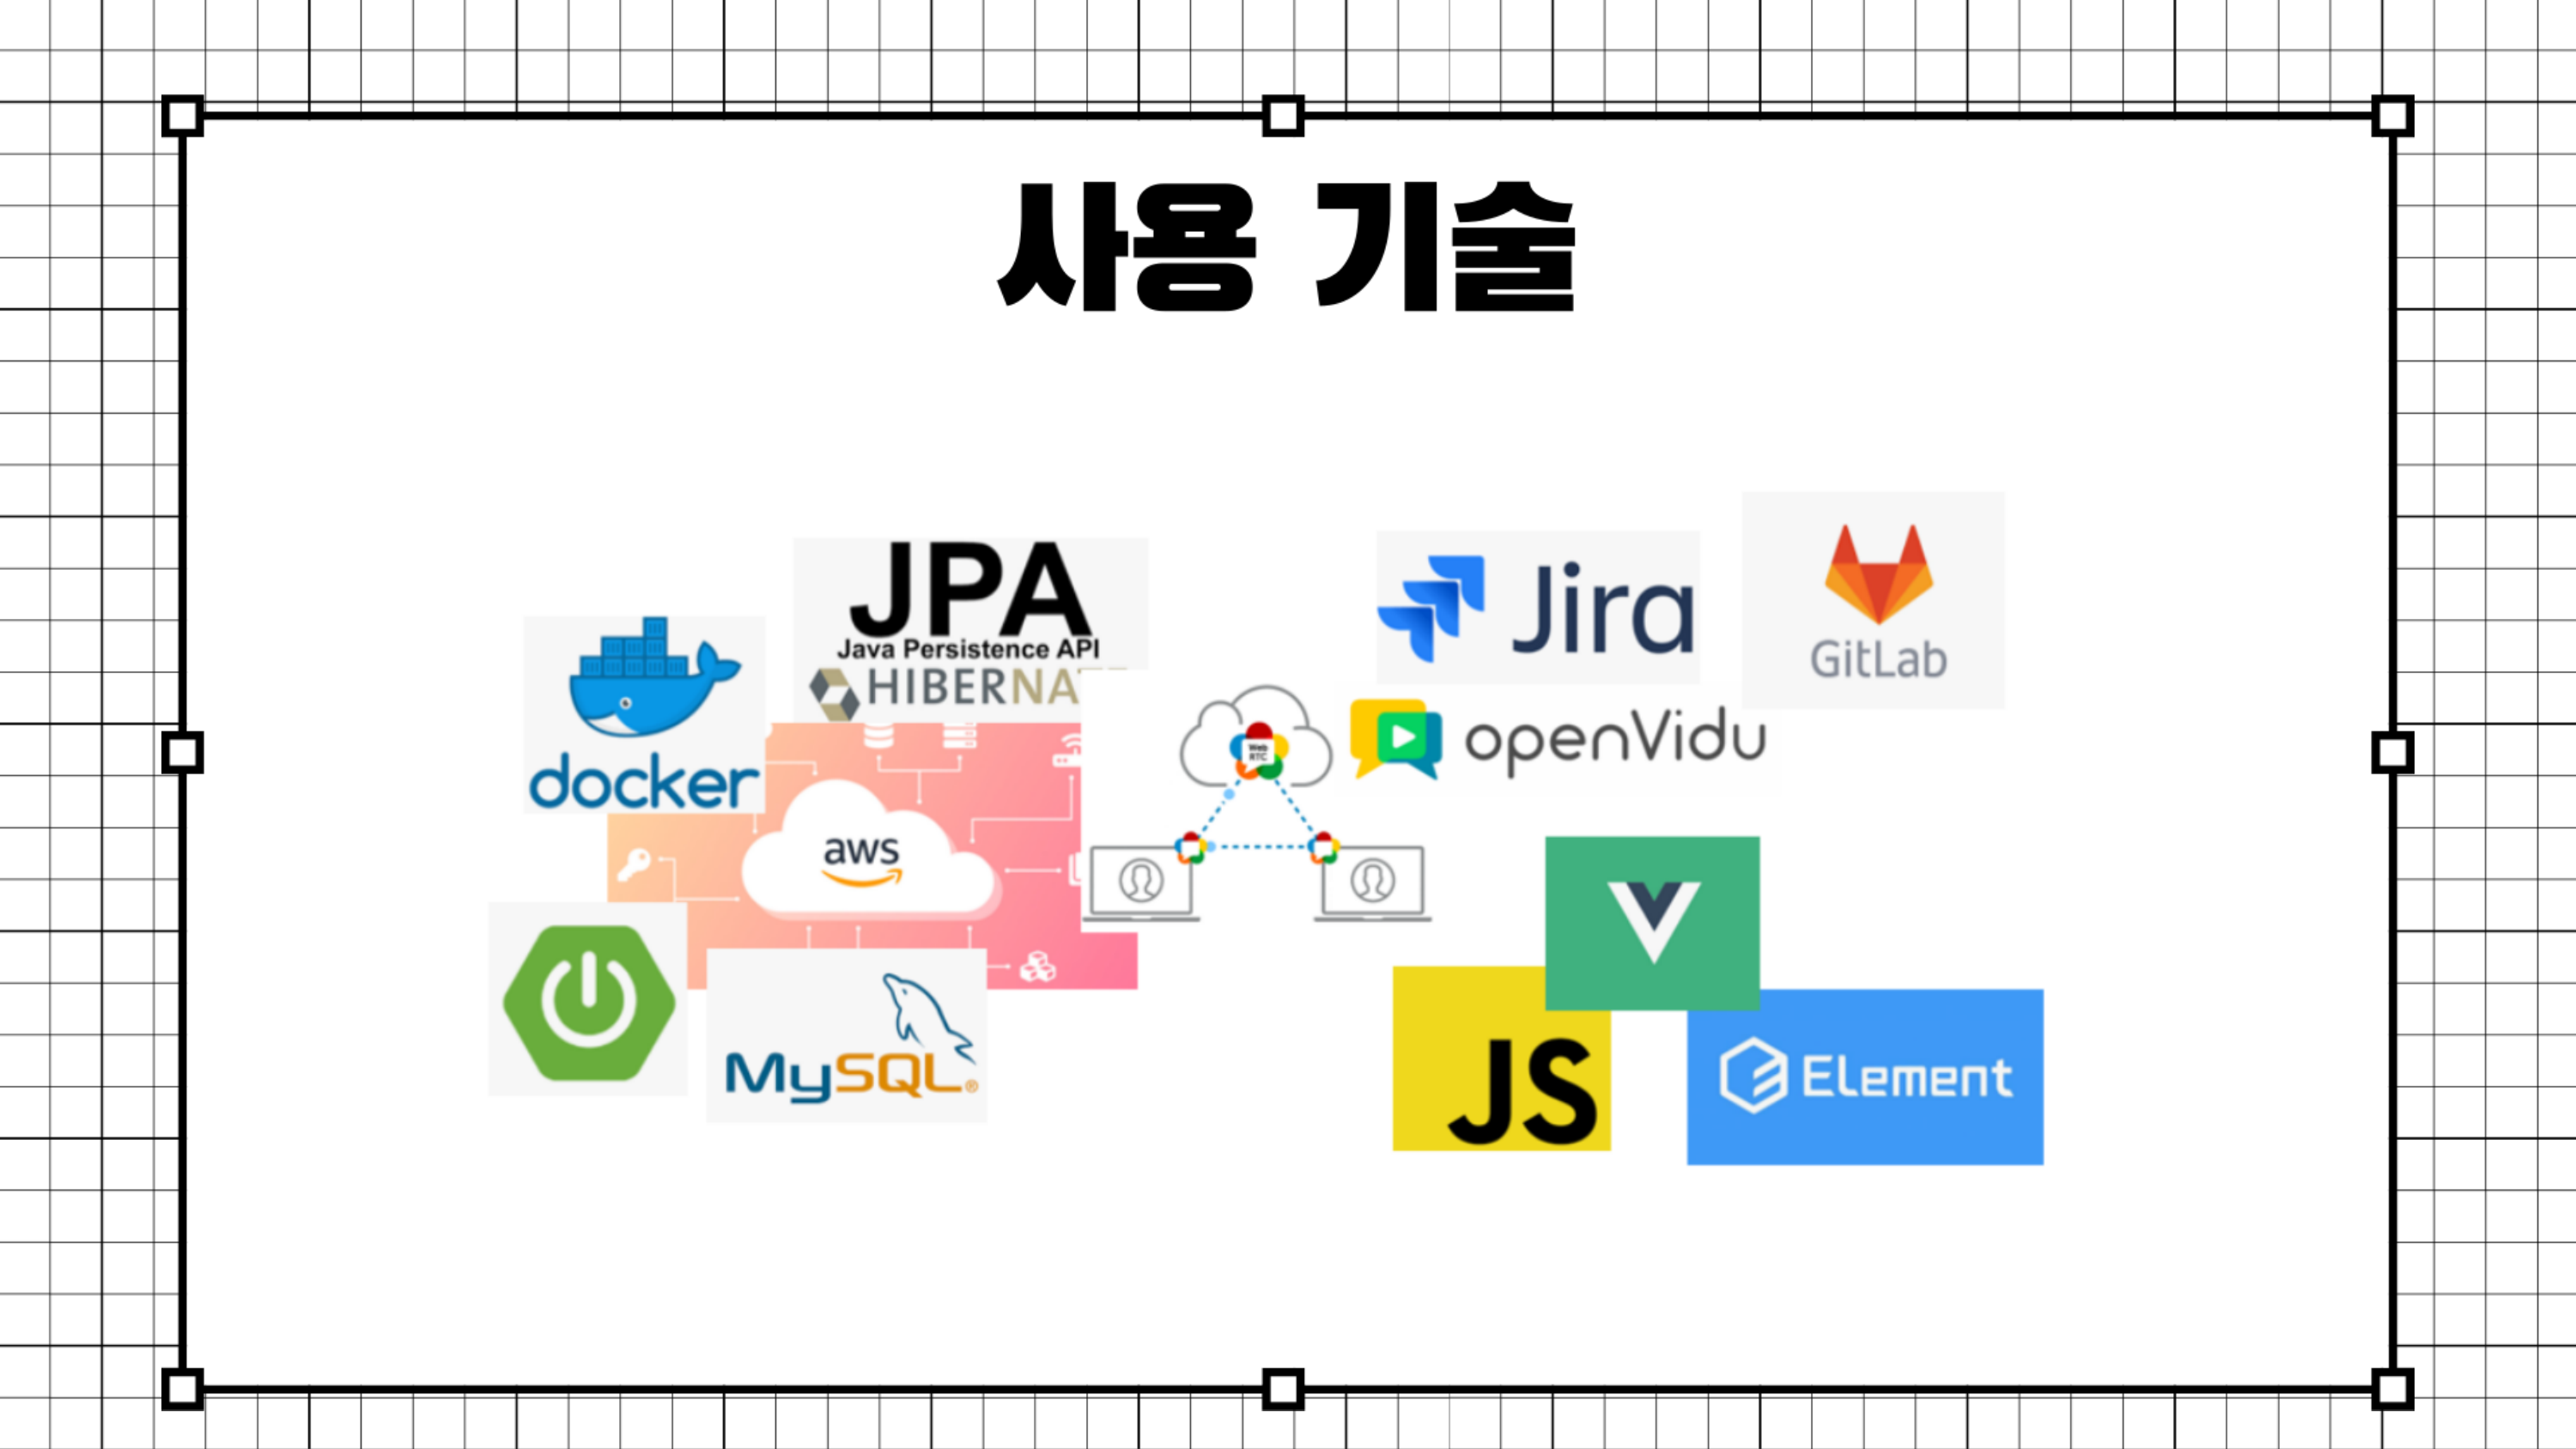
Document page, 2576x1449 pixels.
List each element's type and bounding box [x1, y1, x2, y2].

picture [542, 118, 1662, 422]
text_box [450, 422, 2125, 1194]
text_box [0, 0, 2576, 1449]
text_box [161, 94, 2415, 1411]
